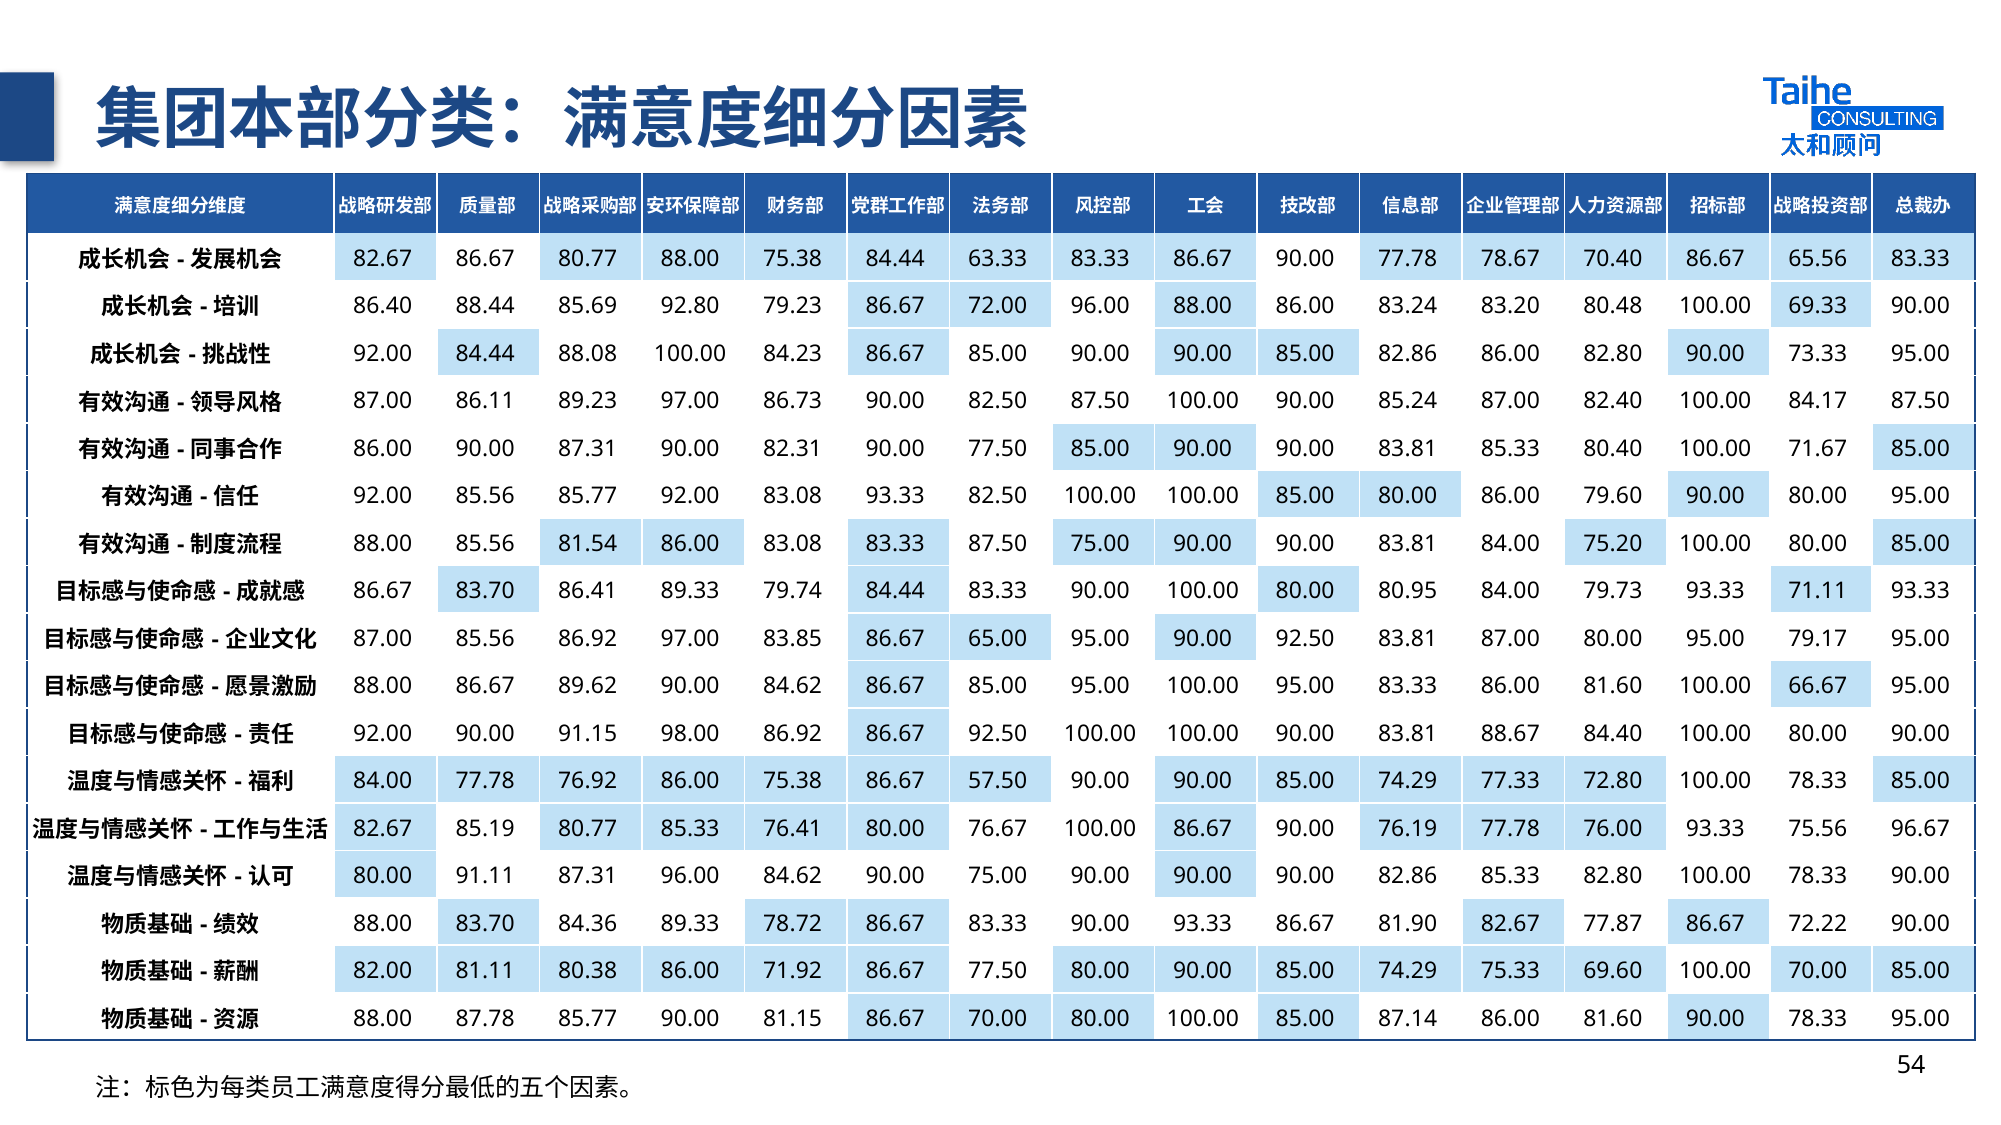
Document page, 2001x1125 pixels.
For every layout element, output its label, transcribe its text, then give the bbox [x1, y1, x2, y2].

table_cell 77.87 [1565, 899, 1666, 944]
table_cell 66.67 [1771, 661, 1871, 707]
table_cell 86.00 [1463, 471, 1564, 517]
table_cell 85.00 [1873, 519, 1974, 565]
table_cell 92.00 [335, 471, 436, 517]
table_header 质量部 [438, 174, 539, 233]
table_cell 100.00 [1668, 851, 1769, 897]
table_cell 76.67 [950, 804, 1051, 850]
table_header 风控部 [1053, 174, 1154, 233]
table_cell 80.00 [1053, 946, 1154, 992]
table_cell 84.44 [438, 329, 539, 375]
table_cell 76.00 [1565, 804, 1666, 850]
table_cell 86.67 [438, 233, 539, 280]
table_cell 95.00 [1053, 661, 1154, 707]
table_cell 97.00 [643, 376, 744, 422]
table_cell 93.33 [1668, 804, 1769, 850]
table_cell 100.00 [1668, 661, 1769, 707]
table_cell 81.60 [1565, 661, 1666, 707]
table_cell 86.00 [1463, 329, 1564, 375]
table_cell 80.38 [540, 946, 641, 992]
table_cell 83.33 [848, 519, 949, 565]
table_cell 96.67 [1873, 804, 1974, 850]
table_cell 80.00 [1771, 471, 1871, 517]
table_cell 86.67 [848, 994, 949, 1039]
table_cell 目标感与使命感-愿景激励 [28, 661, 333, 707]
table_cell 72.00 [950, 282, 1051, 327]
table_cell 90.00 [848, 851, 949, 897]
table_cell 86.92 [745, 709, 846, 755]
table_cell 88.00 [335, 661, 436, 707]
table_cell 92.50 [950, 709, 1051, 755]
table_cell 80.00 [335, 851, 436, 897]
table_cell 86.67 [1668, 233, 1769, 280]
table_cell 物质基础-资源 [28, 994, 333, 1039]
table_cell 85.69 [540, 282, 641, 327]
table_cell 83.70 [438, 899, 539, 944]
table_cell 82.80 [1565, 329, 1666, 375]
table_cell 80.77 [540, 804, 641, 850]
table_cell 91.15 [540, 709, 641, 755]
table_cell 82.50 [950, 376, 1051, 422]
table_cell 86.92 [540, 614, 641, 660]
table_cell 90.00 [1155, 614, 1256, 660]
table_cell 73.33 [1771, 329, 1871, 375]
table_cell 85.56 [438, 471, 539, 517]
table_cell 90.00 [1155, 424, 1256, 470]
table_cell 81.90 [1360, 899, 1461, 944]
picture [1739, 52, 1967, 173]
table_header 人力资源部 [1565, 174, 1666, 233]
table_cell 70.00 [950, 994, 1051, 1039]
table_cell 84.00 [1463, 519, 1564, 565]
table_cell 温度与情感关怀-福利 [28, 756, 333, 802]
table_cell 100.00 [1155, 566, 1256, 612]
table_cell 81.11 [438, 946, 539, 992]
table_cell 72.22 [1771, 899, 1871, 944]
table_cell 100.00 [1668, 376, 1769, 422]
table_cell 82.86 [1360, 851, 1461, 897]
table_cell 86.67 [848, 709, 949, 755]
table_cell 82.50 [950, 471, 1051, 517]
table_cell 84.00 [1463, 566, 1564, 612]
table_cell 78.72 [745, 899, 846, 944]
table_cell 75.00 [950, 851, 1051, 897]
table_cell 83.33 [1873, 233, 1974, 280]
table_cell 90.00 [1053, 756, 1154, 802]
table_cell 86.67 [848, 282, 949, 327]
table_cell 85.33 [1463, 851, 1564, 897]
table_cell 96.00 [1053, 282, 1154, 327]
table_cell 74.29 [1360, 756, 1461, 802]
table_header 战略研发部 [335, 174, 436, 233]
table_cell 92.50 [1258, 614, 1359, 660]
table_cell 90.00 [1258, 233, 1359, 280]
table_cell 77.50 [950, 946, 1051, 992]
table_cell 100.00 [1668, 424, 1769, 470]
table_cell 85.00 [950, 329, 1051, 375]
table_cell 82.40 [1565, 376, 1666, 422]
table_cell 100.00 [1668, 709, 1769, 755]
table_cell 100.00 [1053, 471, 1154, 517]
table_cell 95.00 [1668, 614, 1769, 660]
table_cell 87.14 [1360, 994, 1461, 1039]
table_cell 物质基础-绩效 [28, 899, 333, 944]
table_cell 85.00 [950, 661, 1051, 707]
table_cell 83.33 [1360, 661, 1461, 707]
table_cell 80.00 [1360, 471, 1461, 517]
table_cell 86.67 [848, 899, 949, 944]
table_cell 90.00 [643, 661, 744, 707]
text_box 注：标色为每类员工满意度得分最低的五个因素。 [80, 1063, 1726, 1109]
table_cell 83.81 [1360, 519, 1461, 565]
table_cell 80.00 [1771, 519, 1871, 565]
table_cell 86.41 [540, 566, 641, 612]
table_cell 88.67 [1463, 709, 1564, 755]
table_cell 90.00 [1155, 329, 1256, 375]
table_cell 85.00 [1258, 471, 1359, 517]
table_cell 100.00 [1668, 519, 1769, 565]
table_cell 86.00 [1463, 994, 1564, 1039]
table_cell 79.23 [745, 282, 846, 327]
table_cell 85.00 [1258, 946, 1359, 992]
table_cell 90.00 [1258, 709, 1359, 755]
table_cell 95.00 [1873, 471, 1974, 517]
table_cell 89.33 [643, 899, 744, 944]
table_cell 83.33 [950, 899, 1051, 944]
table_cell 82.86 [1360, 329, 1461, 375]
table_cell 75.38 [745, 233, 846, 280]
table_cell 83.81 [1360, 424, 1461, 470]
table_cell 77.50 [950, 424, 1051, 470]
table_cell 86.73 [745, 376, 846, 422]
table_cell 100.00 [1053, 709, 1154, 755]
table_cell 75.38 [745, 756, 846, 802]
table_cell 81.60 [1565, 994, 1666, 1039]
table_header 安环保障部 [643, 174, 744, 233]
table_cell 84.00 [335, 756, 436, 802]
table_cell 86.67 [335, 566, 436, 612]
table_cell 85.24 [1360, 376, 1461, 422]
table_cell 90.00 [1258, 376, 1359, 422]
table_cell 90.00 [1053, 566, 1154, 612]
table_cell 87.00 [1463, 376, 1564, 422]
table_cell 87.00 [335, 614, 436, 660]
table_cell 86.67 [438, 661, 539, 707]
table_cell 85.56 [438, 519, 539, 565]
table_cell 90.00 [1668, 471, 1769, 517]
table_cell 83.33 [1053, 233, 1154, 280]
table_cell 90.00 [1873, 282, 1974, 327]
table_cell 87.00 [1463, 614, 1564, 660]
table_cell 84.40 [1565, 709, 1666, 755]
table_cell 82.00 [335, 946, 436, 992]
table_cell 88.08 [540, 329, 641, 375]
table_cell 100.00 [643, 329, 744, 375]
table_cell 82.67 [335, 233, 436, 280]
table_cell 82.67 [1463, 899, 1564, 944]
table_cell 85.00 [1053, 424, 1154, 470]
table_cell 57.50 [950, 756, 1051, 802]
table_cell 93.33 [848, 471, 949, 517]
table_cell 成长机会-发展机会 [28, 233, 333, 280]
slide_number 54 [1862, 1041, 1960, 1102]
table_cell 86.00 [643, 519, 744, 565]
table_header 招标部 [1668, 174, 1769, 233]
table_cell 温度与情感关怀-认可 [28, 851, 333, 897]
table_cell 87.50 [1053, 376, 1154, 422]
table_cell 82.67 [335, 804, 436, 850]
table_cell 93.33 [1668, 566, 1769, 612]
table_cell 78.33 [1771, 851, 1871, 897]
table_cell 85.56 [438, 614, 539, 660]
table_cell 86.00 [643, 756, 744, 802]
table_cell 90.00 [1873, 709, 1974, 755]
table_cell 83.70 [438, 566, 539, 612]
table_cell 86.00 [1463, 661, 1564, 707]
table_cell 78.33 [1771, 994, 1871, 1039]
table_cell 90.00 [438, 424, 539, 470]
table_cell 72.80 [1565, 756, 1666, 802]
table_cell 85.77 [540, 471, 641, 517]
table_cell 80.77 [540, 233, 641, 280]
table_cell 81.54 [540, 519, 641, 565]
table_cell 90.00 [1155, 851, 1256, 897]
table_cell 93.33 [1155, 899, 1256, 944]
table_cell 80.00 [1258, 566, 1359, 612]
table_cell 86.00 [643, 946, 744, 992]
table_cell 85.33 [1463, 424, 1564, 470]
table_cell 目标感与使命感-成就感 [28, 566, 333, 612]
table_cell 有效沟通-信任 [28, 471, 333, 517]
table_cell 有效沟通-制度流程 [28, 519, 333, 565]
table_cell 目标感与使命感-责任 [28, 709, 333, 755]
table_cell 70.00 [1771, 946, 1871, 992]
table_cell 84.17 [1771, 376, 1871, 422]
table_cell 80.00 [1771, 709, 1871, 755]
table_cell 100.00 [1668, 946, 1769, 992]
table_cell 65.00 [950, 614, 1051, 660]
table_cell 95.00 [1873, 329, 1974, 375]
table_cell 79.60 [1565, 471, 1666, 517]
table_cell 82.80 [1565, 851, 1666, 897]
table_cell 95.00 [1873, 614, 1974, 660]
table_cell 95.00 [1873, 661, 1974, 707]
table_cell 85.00 [1258, 329, 1359, 375]
table_cell 88.00 [643, 233, 744, 280]
table_header 财务部 [745, 174, 846, 233]
table_cell 86.67 [1155, 233, 1256, 280]
table_cell 75.33 [1463, 946, 1564, 992]
table_header 战略投资部 [1771, 174, 1871, 233]
table_cell 85.33 [643, 804, 744, 850]
table_cell 成长机会-培训 [28, 282, 333, 327]
table_cell 86.67 [848, 756, 949, 802]
table_cell 90.00 [848, 376, 949, 422]
table_cell 84.36 [540, 899, 641, 944]
table_cell 85.00 [1258, 994, 1359, 1039]
table_cell 87.50 [1873, 376, 1974, 422]
table_cell 100.00 [1053, 804, 1154, 850]
table_cell 成长机会-挑战性 [28, 329, 333, 375]
table_cell 77.33 [1463, 756, 1564, 802]
table_cell 100.00 [1155, 376, 1256, 422]
table_cell 86.11 [438, 376, 539, 422]
table_cell 90.00 [848, 424, 949, 470]
table_cell 80.00 [1053, 994, 1154, 1039]
table_cell 90.00 [1258, 424, 1359, 470]
table_cell 86.00 [335, 424, 436, 470]
table_cell 85.00 [1873, 424, 1974, 470]
table_cell 100.00 [1668, 282, 1769, 327]
table_cell 84.44 [848, 566, 949, 612]
table_cell 86.67 [1258, 899, 1359, 944]
table_cell 92.80 [643, 282, 744, 327]
table_cell 90.00 [1668, 329, 1769, 375]
table_cell 75.56 [1771, 804, 1871, 850]
table_cell 100.00 [1668, 756, 1769, 802]
table_cell 90.00 [1258, 851, 1359, 897]
table_cell 80.00 [848, 804, 949, 850]
table_cell 90.00 [1053, 329, 1154, 375]
table_cell 95.00 [1053, 614, 1154, 660]
table_cell 76.41 [745, 804, 846, 850]
table_cell 92.00 [335, 709, 436, 755]
table_cell 81.15 [745, 994, 846, 1039]
table_cell 90.00 [1258, 519, 1359, 565]
table_cell 有效沟通-领导风格 [28, 376, 333, 422]
table_header 工会 [1155, 174, 1256, 233]
table_cell 有效沟通-同事合作 [28, 424, 333, 470]
table_header 党群工作部 [848, 174, 949, 233]
table_cell 90.00 [1873, 899, 1974, 944]
table_cell 78.33 [1771, 756, 1871, 802]
table_cell 90.00 [643, 994, 744, 1039]
table_header 战略采购部 [540, 174, 641, 233]
table_cell 98.00 [643, 709, 744, 755]
table_cell 86.67 [848, 946, 949, 992]
table_cell 91.11 [438, 851, 539, 897]
table_cell 100.00 [1155, 661, 1256, 707]
table_cell 90.00 [1258, 804, 1359, 850]
table_cell 86.67 [848, 661, 949, 707]
table_cell 70.40 [1565, 233, 1666, 280]
table_cell 85.77 [540, 994, 641, 1039]
table_cell 75.00 [1053, 519, 1154, 565]
table_cell 90.00 [1155, 756, 1256, 802]
table_cell 95.00 [1873, 994, 1974, 1039]
table_cell 69.60 [1565, 946, 1666, 992]
table_cell 65.56 [1771, 233, 1871, 280]
table_cell 86.67 [1668, 899, 1769, 944]
table_cell 84.62 [745, 851, 846, 897]
table_cell 100.00 [1155, 471, 1256, 517]
table_cell 86.67 [848, 614, 949, 660]
table_cell 92.00 [335, 329, 436, 375]
table_cell 83.20 [1463, 282, 1564, 327]
table_cell 86.67 [1155, 804, 1256, 850]
table_cell 83.81 [1360, 709, 1461, 755]
table_cell 90.00 [1053, 851, 1154, 897]
table_cell 90.00 [1155, 519, 1256, 565]
table_cell 88.00 [335, 899, 436, 944]
table_cell 100.00 [1155, 994, 1256, 1039]
table_header 信息部 [1360, 174, 1461, 233]
table_cell 83.81 [1360, 614, 1461, 660]
table_cell 物质基础-薪酬 [28, 946, 333, 992]
table_cell 76.19 [1360, 804, 1461, 850]
table_cell 90.00 [1155, 946, 1256, 992]
table_cell 77.78 [1463, 804, 1564, 850]
table_cell 95.00 [1258, 661, 1359, 707]
table_cell 80.48 [1565, 282, 1666, 327]
table_cell 88.00 [335, 994, 436, 1039]
table_cell 83.85 [745, 614, 846, 660]
table_cell 84.62 [745, 661, 846, 707]
table_cell 86.40 [335, 282, 436, 327]
table_cell 83.33 [950, 566, 1051, 612]
table_cell 86.00 [1258, 282, 1359, 327]
table_cell 90.00 [1053, 899, 1154, 944]
table_cell 87.31 [540, 851, 641, 897]
table_cell 89.62 [540, 661, 641, 707]
table_cell 82.31 [745, 424, 846, 470]
table_cell 85.00 [1258, 756, 1359, 802]
table_cell 85.19 [438, 804, 539, 850]
table_cell 100.00 [1155, 709, 1256, 755]
table_header 满意度细分维度 [28, 174, 333, 233]
table_cell 85.00 [1873, 756, 1974, 802]
table_cell 87.78 [438, 994, 539, 1039]
table_cell 96.00 [643, 851, 744, 897]
table_cell 78.67 [1463, 233, 1564, 280]
table_cell 80.40 [1565, 424, 1666, 470]
table_cell 74.29 [1360, 946, 1461, 992]
table_cell 79.73 [1565, 566, 1666, 612]
table_cell 79.74 [745, 566, 846, 612]
table_cell 77.78 [438, 756, 539, 802]
table_cell 90.00 [643, 424, 744, 470]
table_cell 71.67 [1771, 424, 1871, 470]
table_cell 83.08 [745, 471, 846, 517]
title 集团本部分类：满意度细分因素 [80, 80, 1310, 162]
table_cell 83.08 [745, 519, 846, 565]
table_cell 92.00 [643, 471, 744, 517]
table_cell 85.00 [1873, 946, 1974, 992]
table_cell 93.33 [1873, 566, 1974, 612]
table_cell 88.00 [1155, 282, 1256, 327]
table_cell 84.23 [745, 329, 846, 375]
table_cell 87.00 [335, 376, 436, 422]
table_header 法务部 [950, 174, 1051, 233]
table_cell 80.95 [1360, 566, 1461, 612]
table_cell 84.44 [848, 233, 949, 280]
table_cell 69.33 [1771, 282, 1871, 327]
table_cell 97.00 [643, 614, 744, 660]
table_cell 目标感与使命感-企业文化 [28, 614, 333, 660]
table_cell 88.44 [438, 282, 539, 327]
table_header 总裁办 [1873, 174, 1974, 233]
table_cell 90.00 [438, 709, 539, 755]
table_cell 90.00 [1873, 851, 1974, 897]
table_cell 86.67 [848, 329, 949, 375]
table_cell 79.17 [1771, 614, 1871, 660]
table_cell 63.33 [950, 233, 1051, 280]
table_header 技改部 [1258, 174, 1359, 233]
table_cell 87.31 [540, 424, 641, 470]
table_cell 88.00 [335, 519, 436, 565]
table_cell 89.23 [540, 376, 641, 422]
table_cell 温度与情感关怀-工作与生活 [28, 804, 333, 850]
table_cell 80.00 [1565, 614, 1666, 660]
table_cell 89.33 [643, 566, 744, 612]
table_cell 83.24 [1360, 282, 1461, 327]
table_cell 76.92 [540, 756, 641, 802]
table_cell 87.50 [950, 519, 1051, 565]
table_cell 71.11 [1771, 566, 1871, 612]
table_cell 77.78 [1360, 233, 1461, 280]
table_cell 90.00 [1668, 994, 1769, 1039]
table_cell 71.92 [745, 946, 846, 992]
table_cell 75.20 [1565, 519, 1666, 565]
table_header 企业管理部 [1463, 174, 1564, 233]
